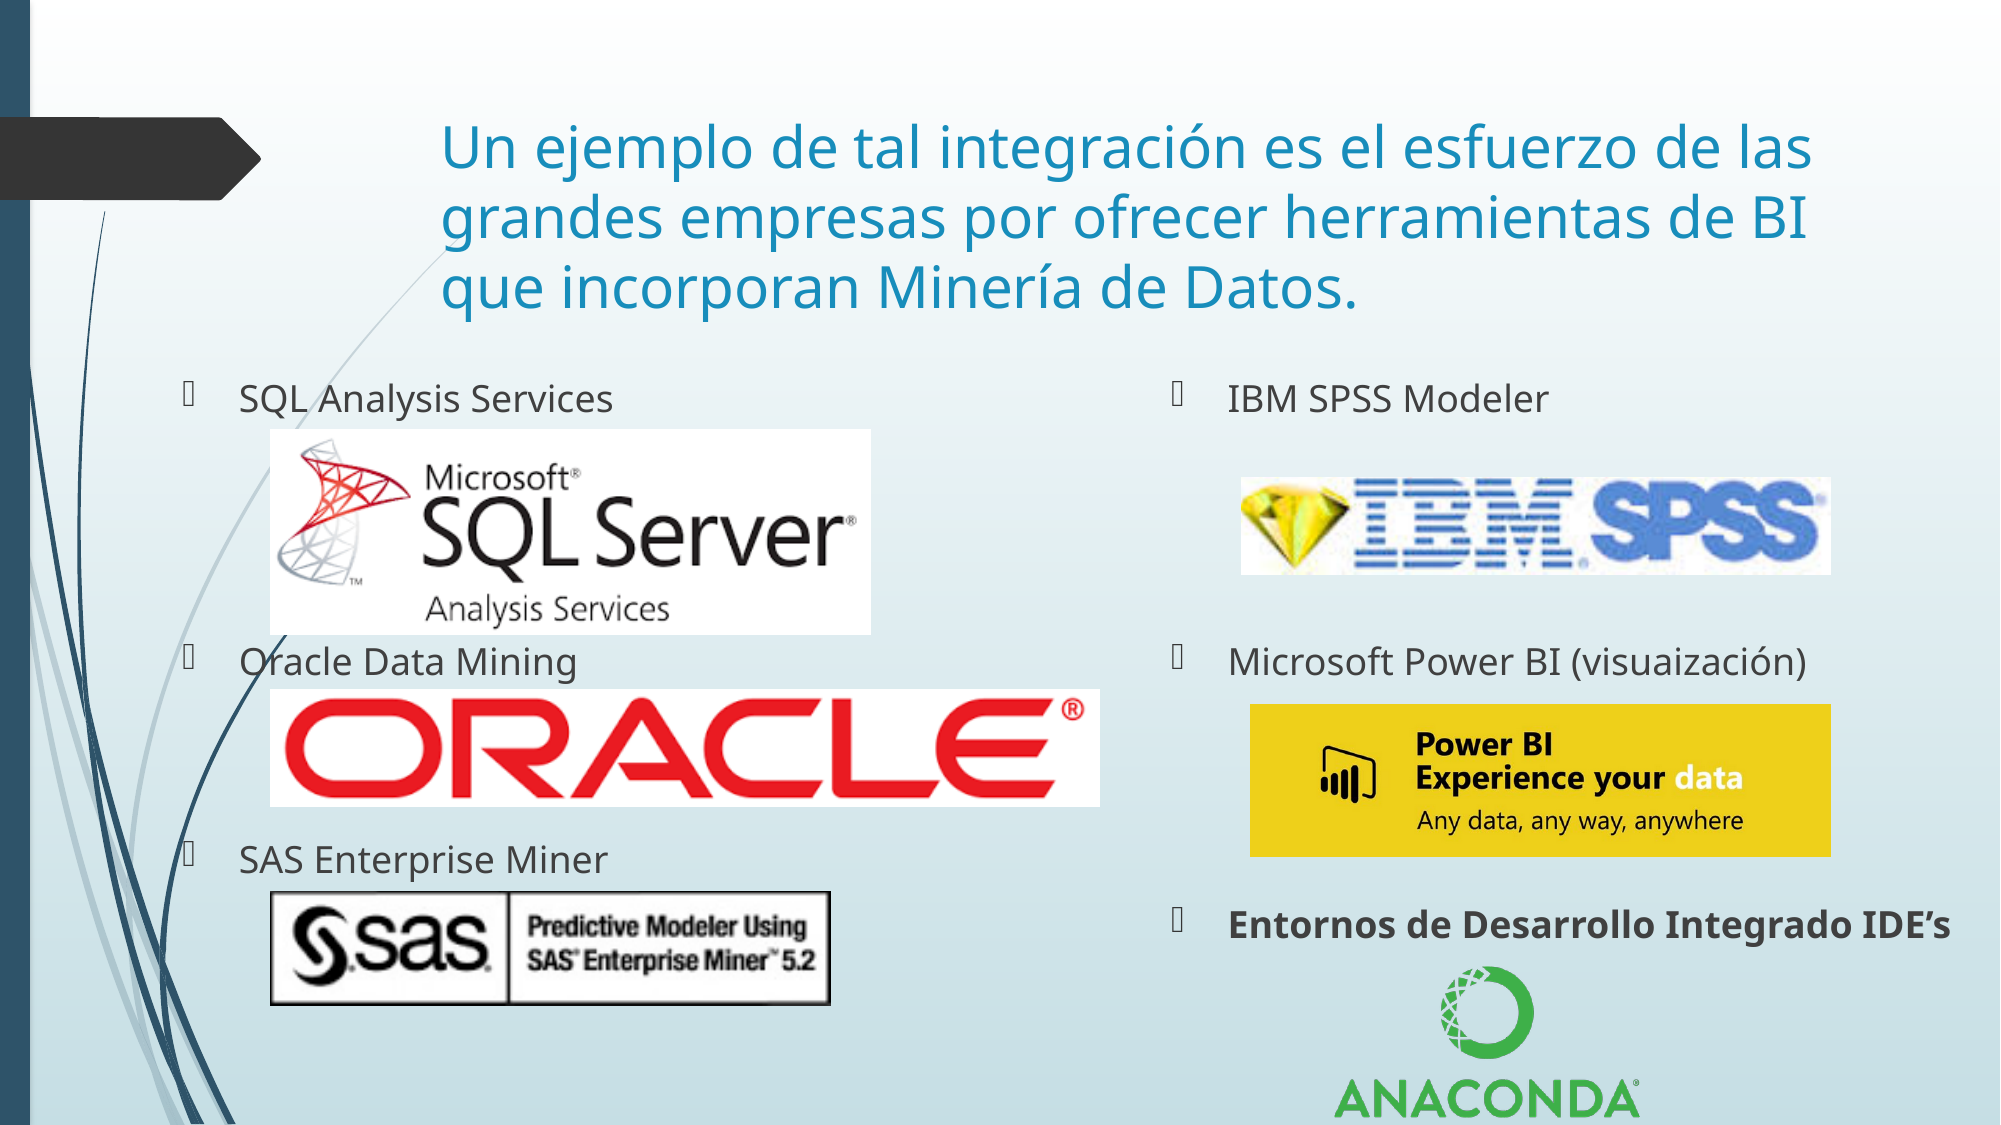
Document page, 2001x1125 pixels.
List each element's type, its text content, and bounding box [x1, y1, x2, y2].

title Un ejemplo de tal integración es el esfuerzo de las grandes empresas por ofrecer herramientas de BI que incorporan Minería de Datos. [425, 102, 1888, 313]
picture [1249, 704, 1832, 857]
picture [270, 689, 1100, 807]
list SQL Analysis Services Oracle Data Mining SAS Enterprise Miner [167, 367, 1115, 987]
picture [270, 891, 831, 1006]
picture [1241, 477, 1832, 575]
text_box IBM SPSS Modeler Microsoft Power BI (visuaización) Entornos de Desarrollo Integrado IDE’s [1156, 367, 2000, 987]
picture [1331, 963, 1645, 1120]
picture [270, 429, 872, 635]
